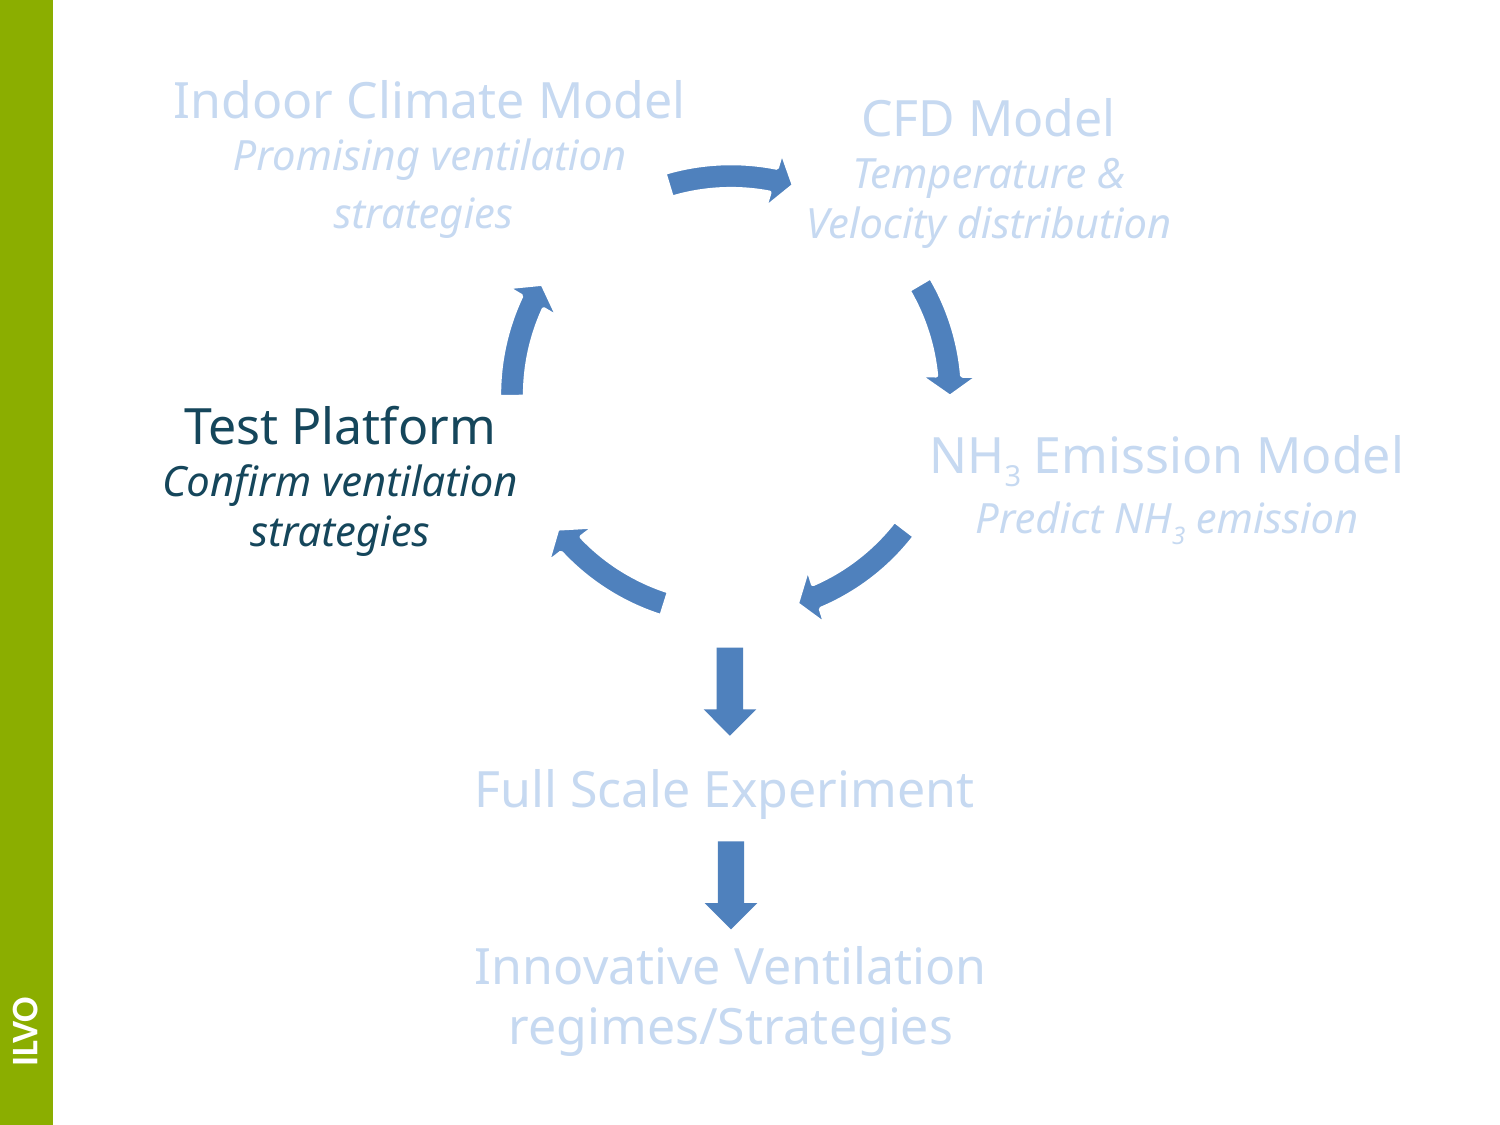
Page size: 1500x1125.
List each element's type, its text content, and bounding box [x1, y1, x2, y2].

text_box [701, 691, 759, 738]
text_box Test Platform Confirm ventilation strategies [70, 387, 334, 563]
text_box CFD Model Temperature & Velocity distribution [758, 78, 1220, 254]
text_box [339, 145, 1123, 683]
text_box Innovative Ventilation regimes/Strategies [435, 927, 1027, 1062]
text_box NH3 Emission Model Predict NH3 emission [1127, 416, 1452, 557]
text_box [702, 839, 760, 932]
text_box Full Scale Experiment [317, 749, 1145, 825]
text_box Indoor Climate Model Promising ventilation strategies [140, 61, 720, 247]
